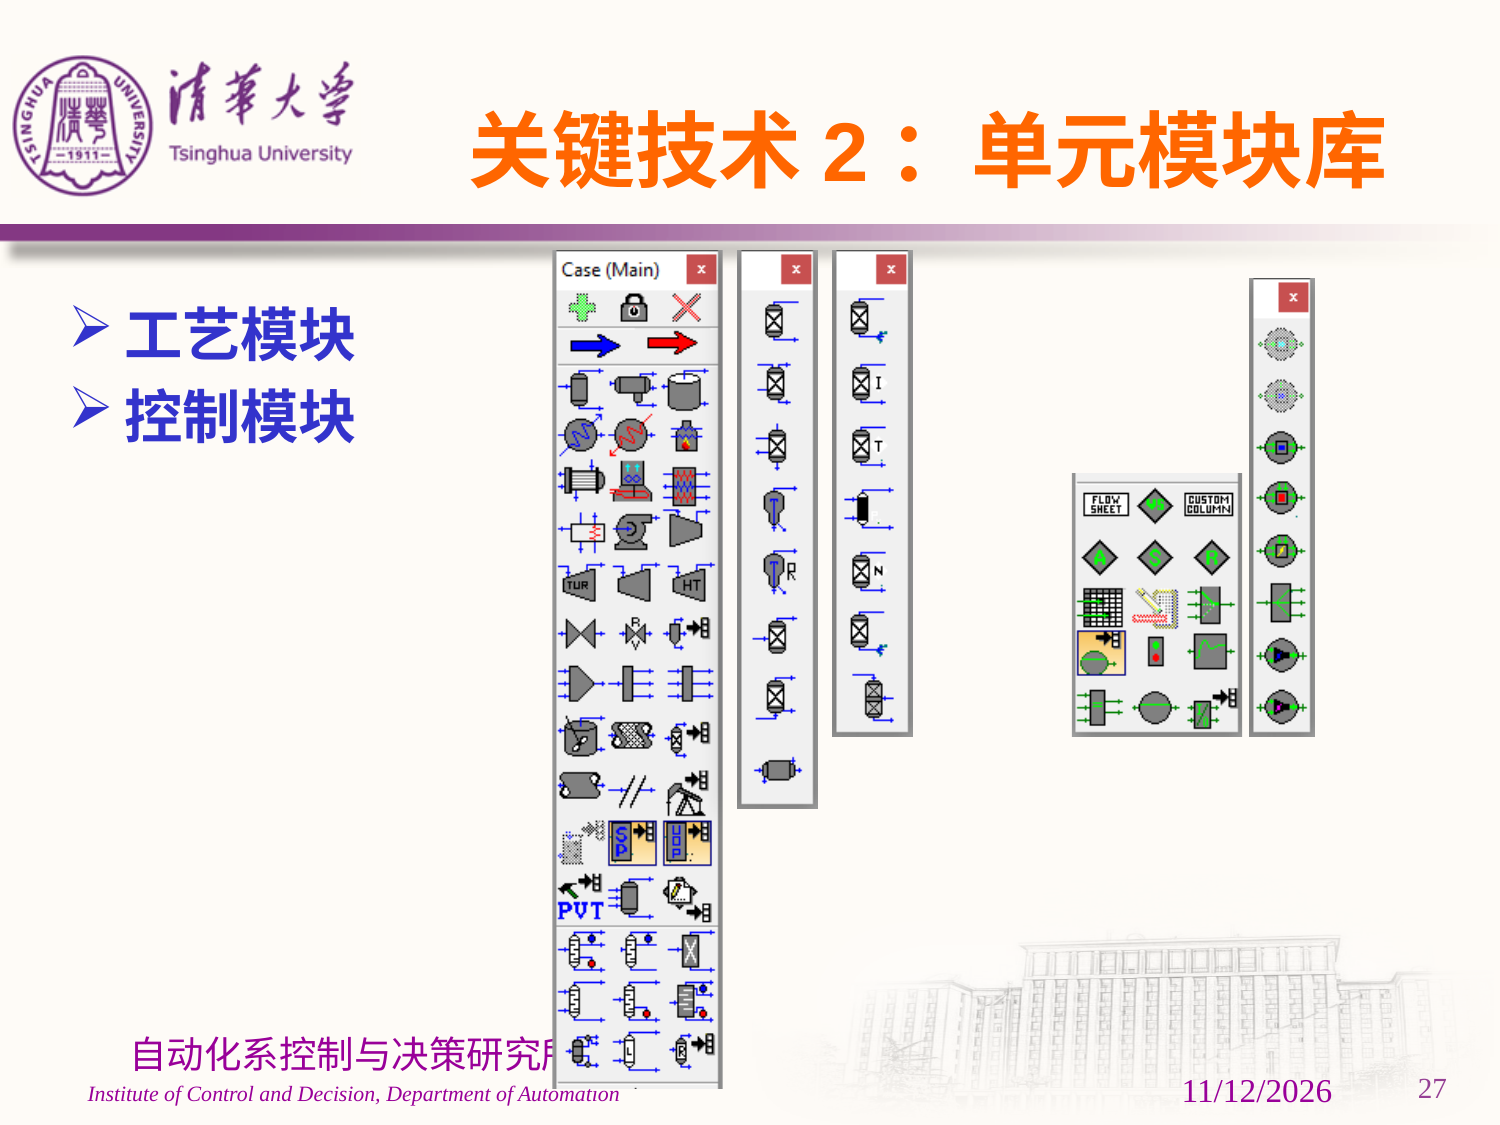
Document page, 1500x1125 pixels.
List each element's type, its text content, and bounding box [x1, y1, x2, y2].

picture [11, 54, 361, 198]
picture [1071, 472, 1243, 737]
list 工艺模块 控制模块 [729, 290, 1454, 941]
title 关键技术2：单元模块库 [372, 66, 1485, 229]
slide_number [1163, 1061, 1351, 1118]
list 工艺模块 控制模块 [53, 290, 547, 941]
picture [1248, 278, 1316, 737]
slide_number 27 [1352, 1061, 1463, 1118]
picture [0, 224, 1500, 1090]
